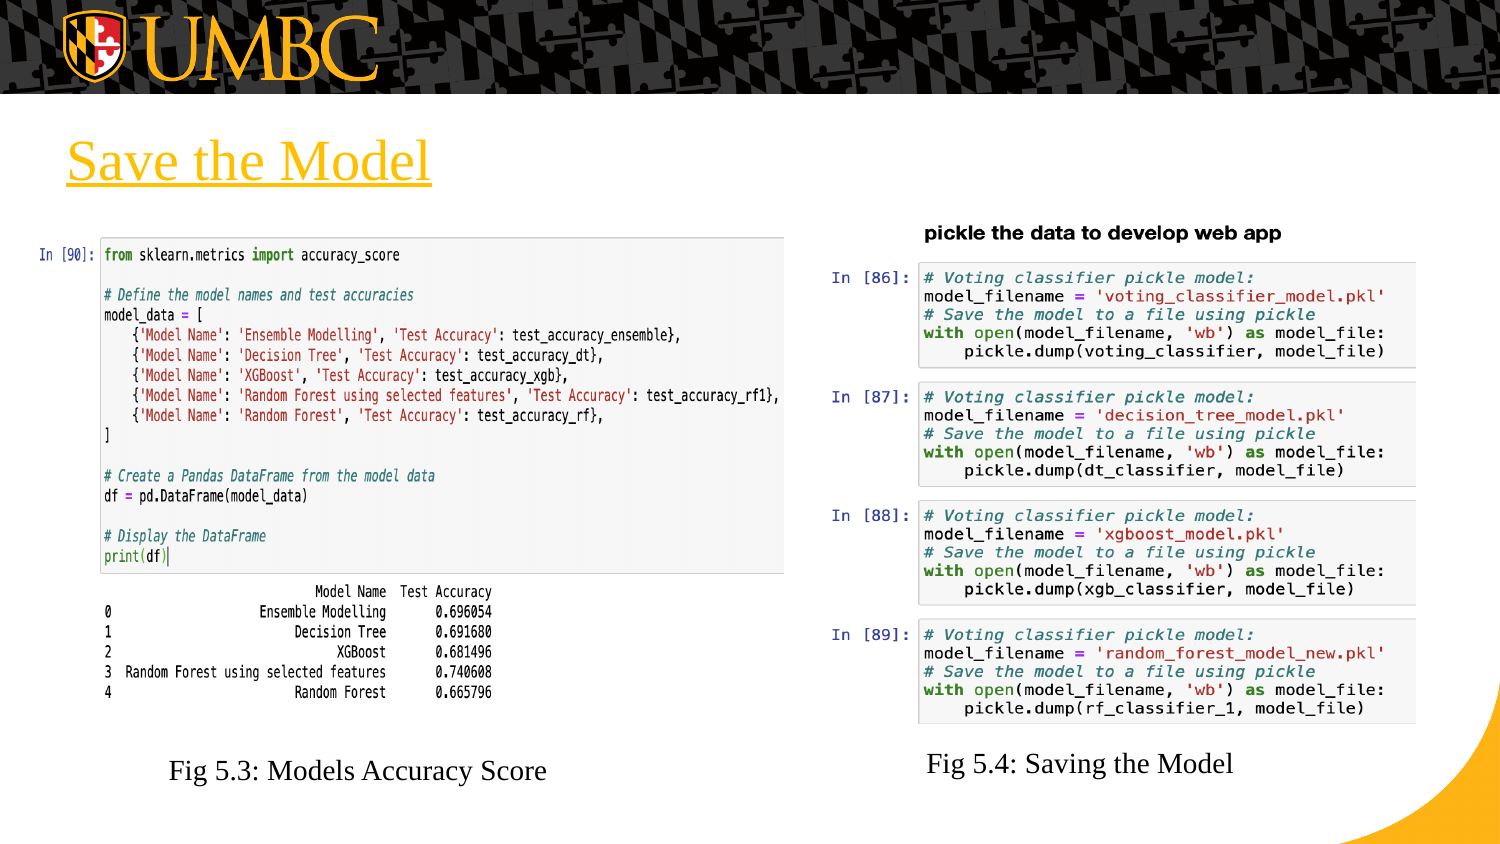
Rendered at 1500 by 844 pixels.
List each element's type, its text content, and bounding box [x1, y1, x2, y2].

text_box Fig 5.3: Models Accuracy Score [153, 743, 750, 794]
text_box Fig 5.4: Saving the Model [911, 737, 1416, 787]
title Save the Model [51, 106, 1449, 201]
picture [28, 234, 784, 701]
picture [0, 0, 1500, 94]
picture [819, 215, 1500, 844]
